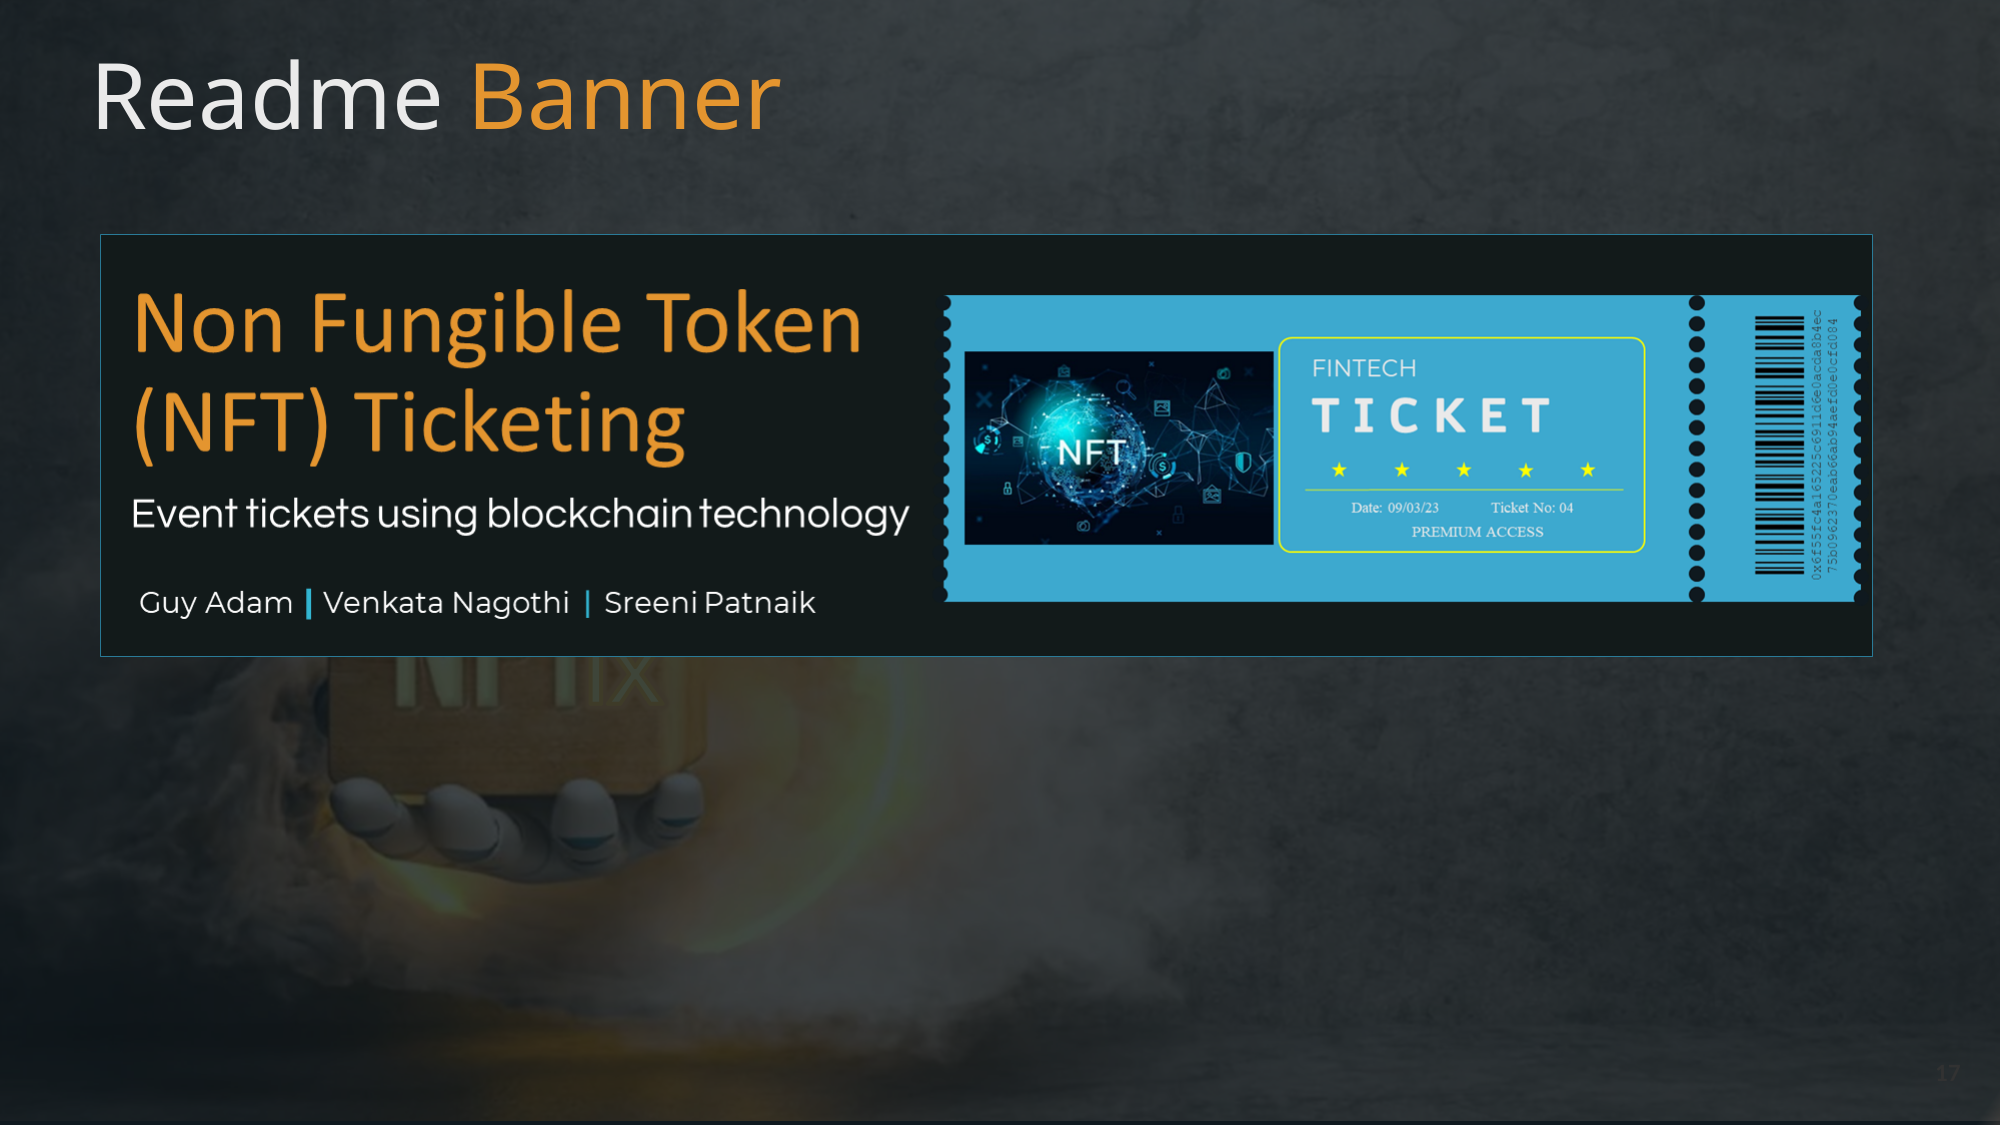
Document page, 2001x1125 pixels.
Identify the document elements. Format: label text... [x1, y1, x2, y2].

text_box Readme Banner [75, 30, 1892, 156]
picture [75, 234, 1873, 657]
